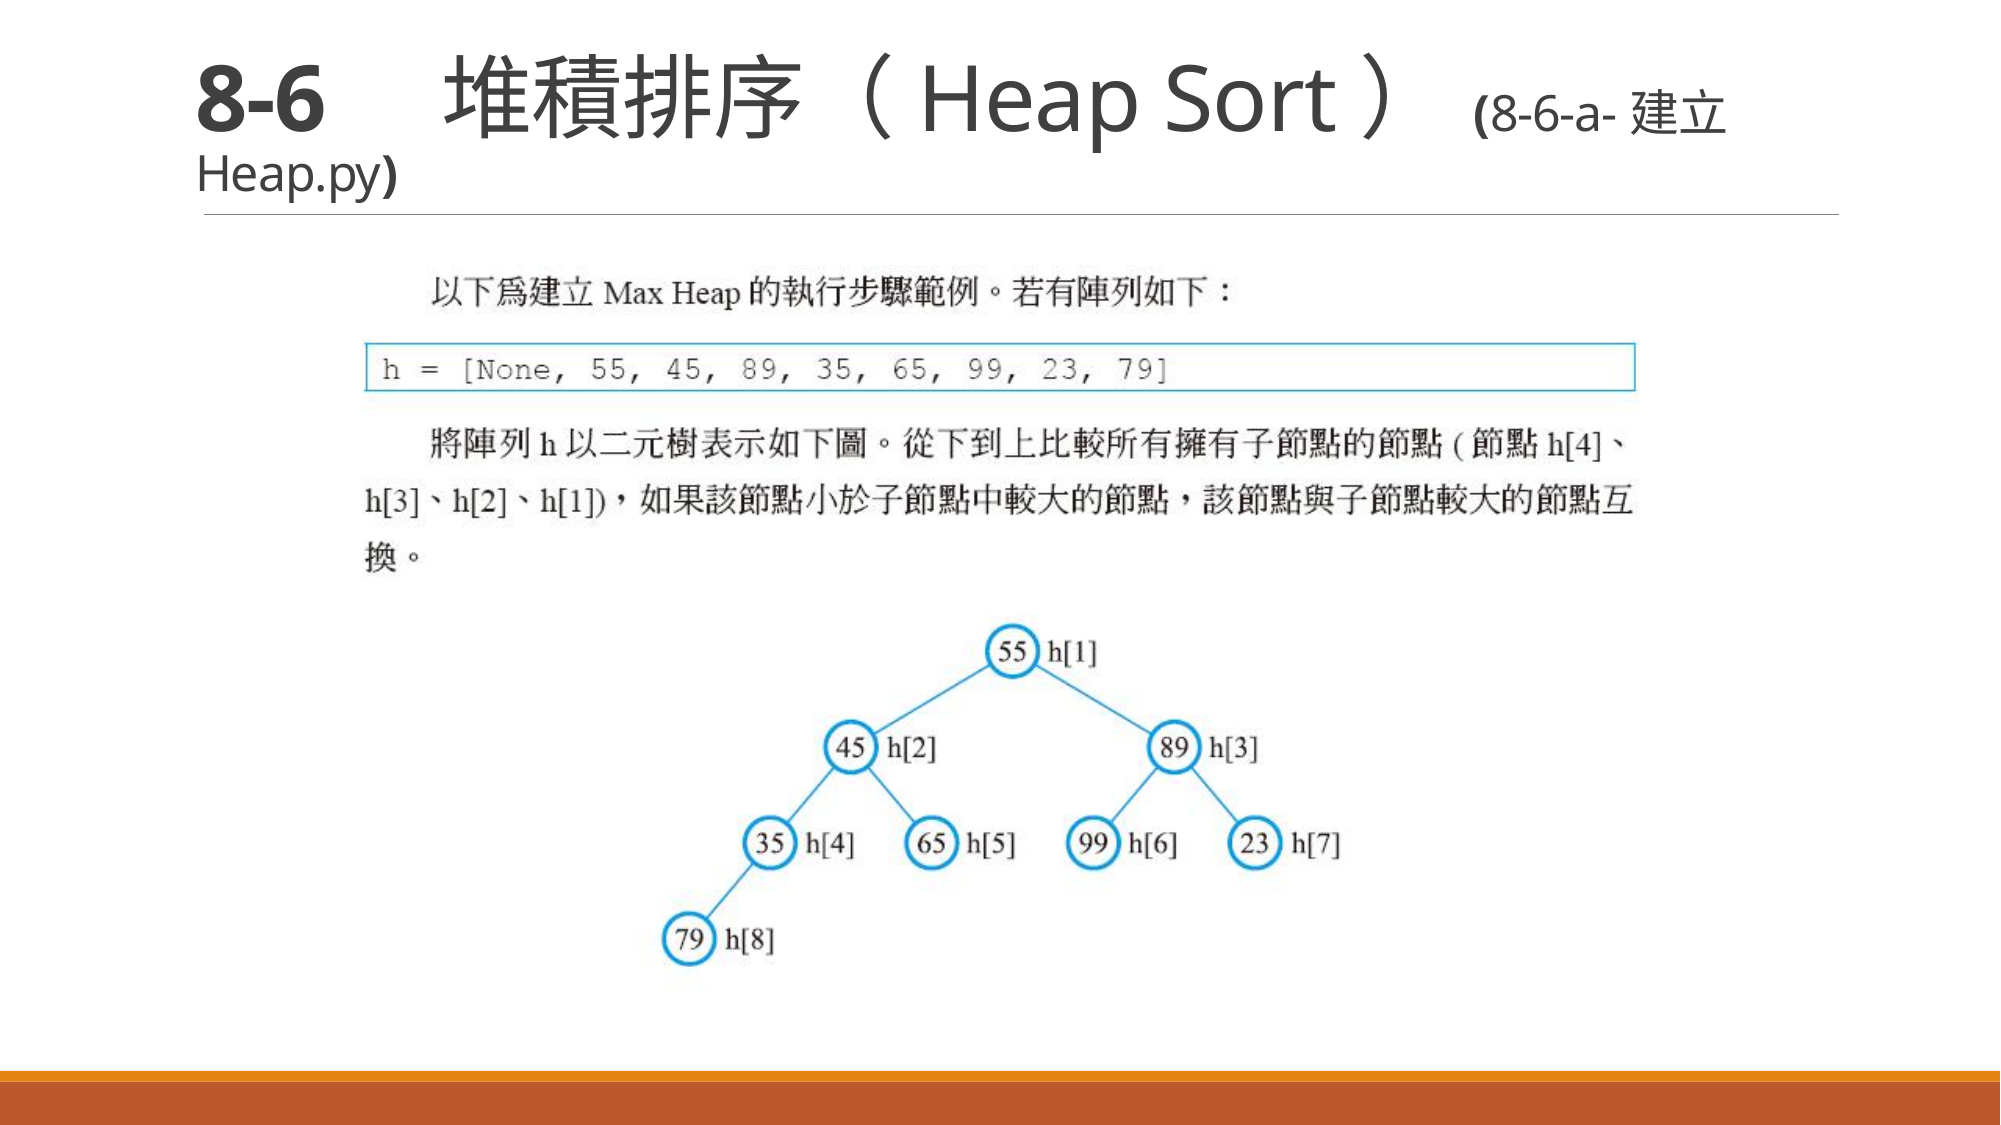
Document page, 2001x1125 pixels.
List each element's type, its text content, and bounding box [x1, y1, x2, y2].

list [338, 264, 1672, 993]
title 8-6 堆積排序（Heap Sort）(8-6-a-建立Heap.py) [180, 47, 1830, 209]
